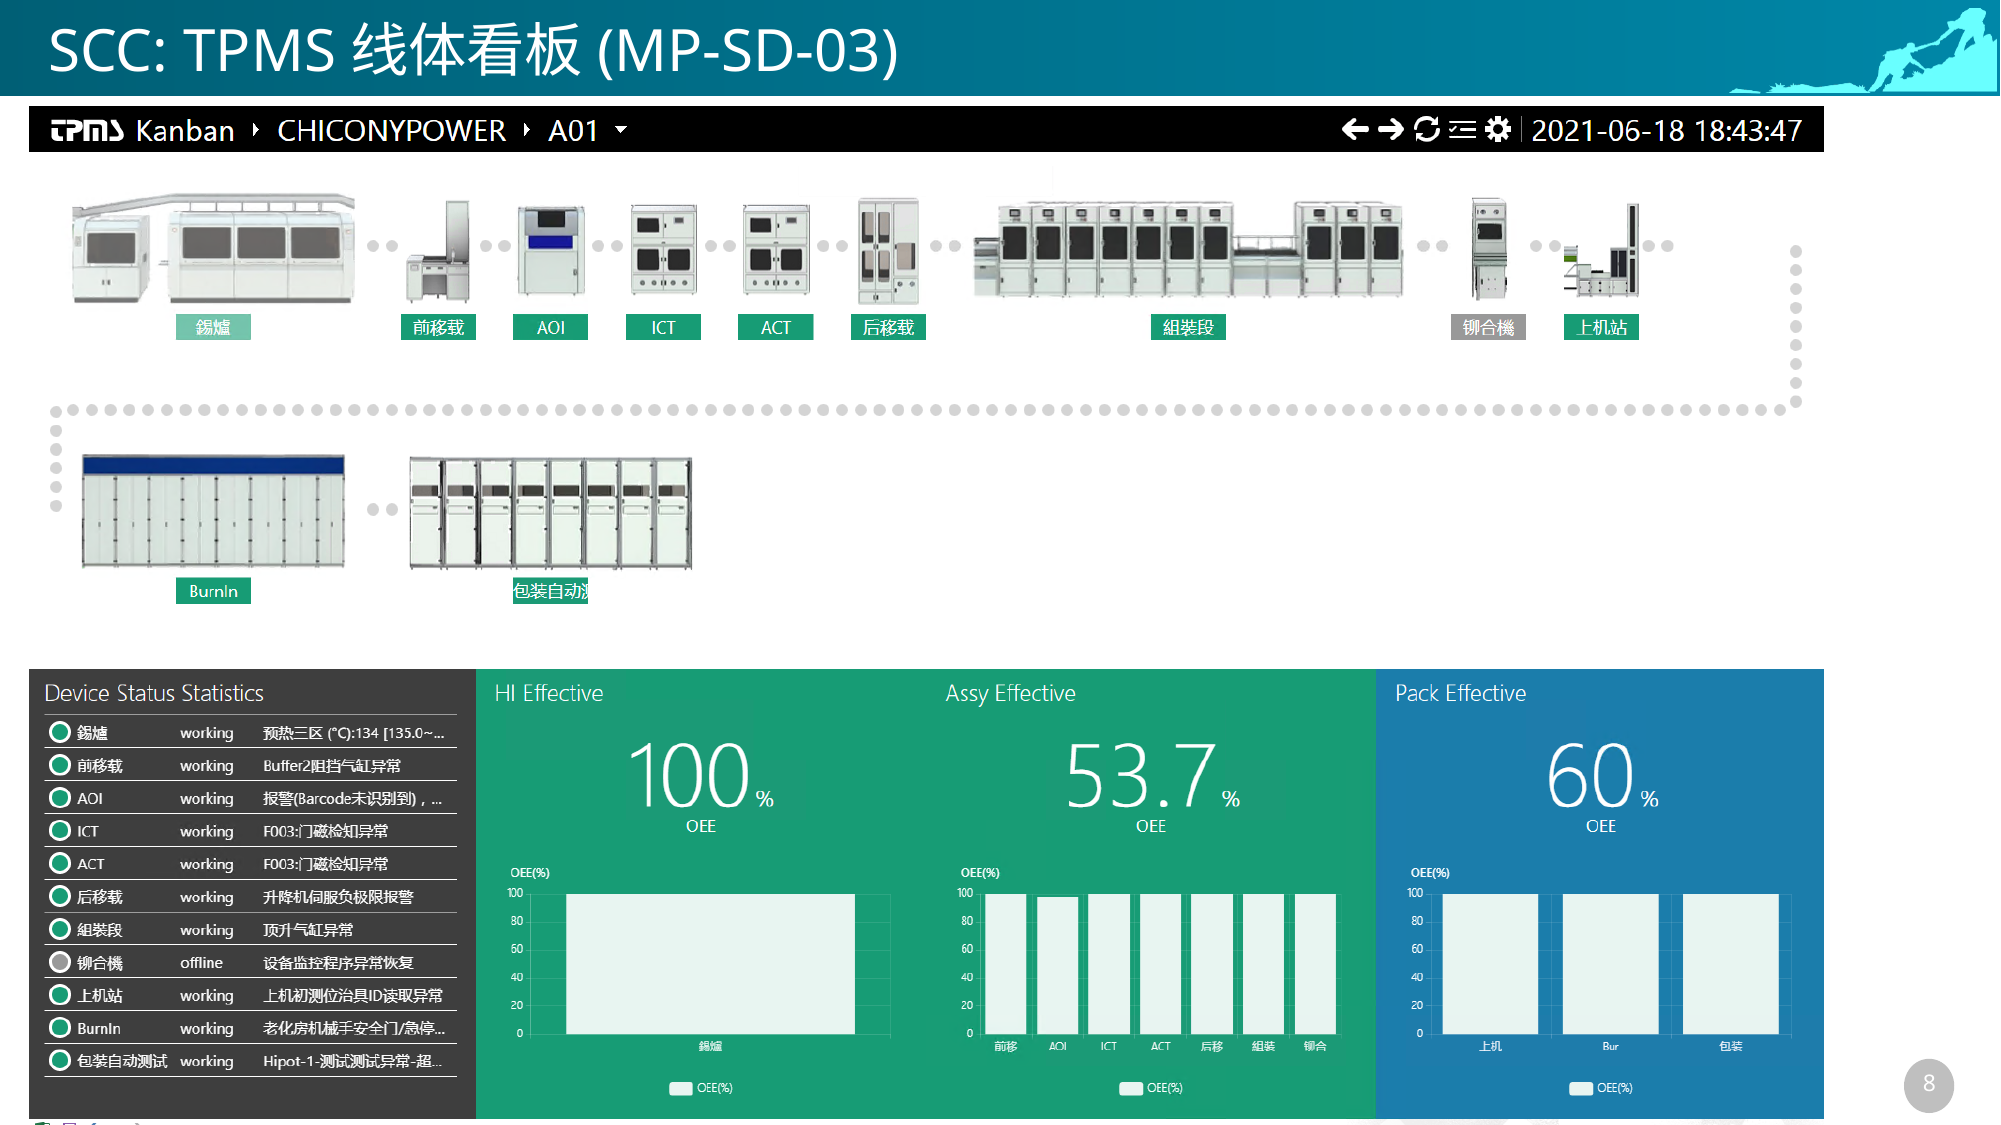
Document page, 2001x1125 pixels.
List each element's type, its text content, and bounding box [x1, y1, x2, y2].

picture [29, 106, 1824, 1125]
title SCC: TPMS线体看板(MP-SD-03) [33, 13, 966, 93]
